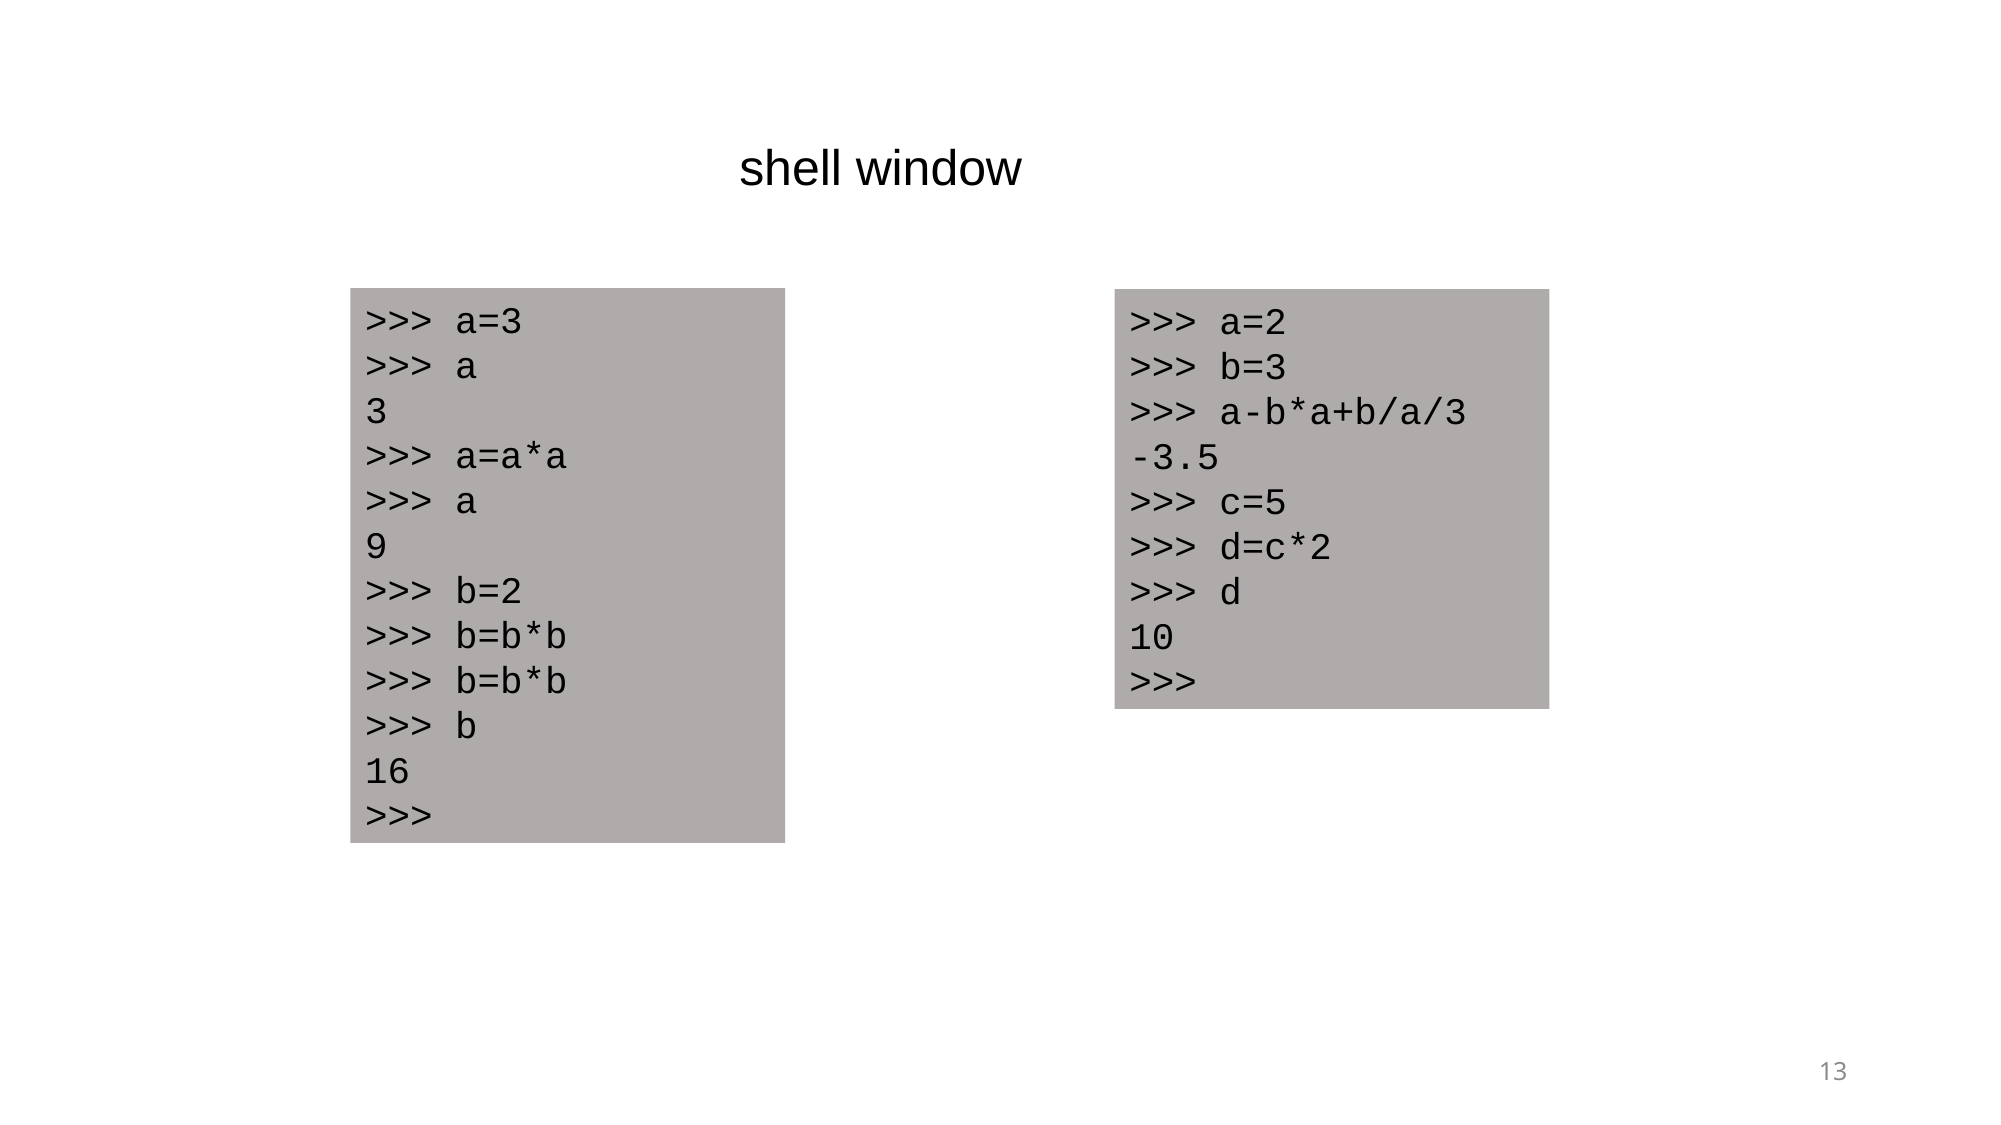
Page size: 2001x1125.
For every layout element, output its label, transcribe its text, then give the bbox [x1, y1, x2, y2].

slide_number 13 [1789, 1042, 1863, 1103]
text_box >>> a=2 >>> b=3 >>> a-b*a+b/a/3 -3.5 >>> c=5 >>> d=c*2 >>> d 10 >>> [1114, 289, 1550, 709]
text_box shell window [724, 97, 1038, 203]
text_box >>> a=3 >>> a 3 >>> a=a*a >>> a 9 >>> b=2 >>> b=b*b >>> b=b*b >>> b 16 >>> [350, 288, 786, 843]
